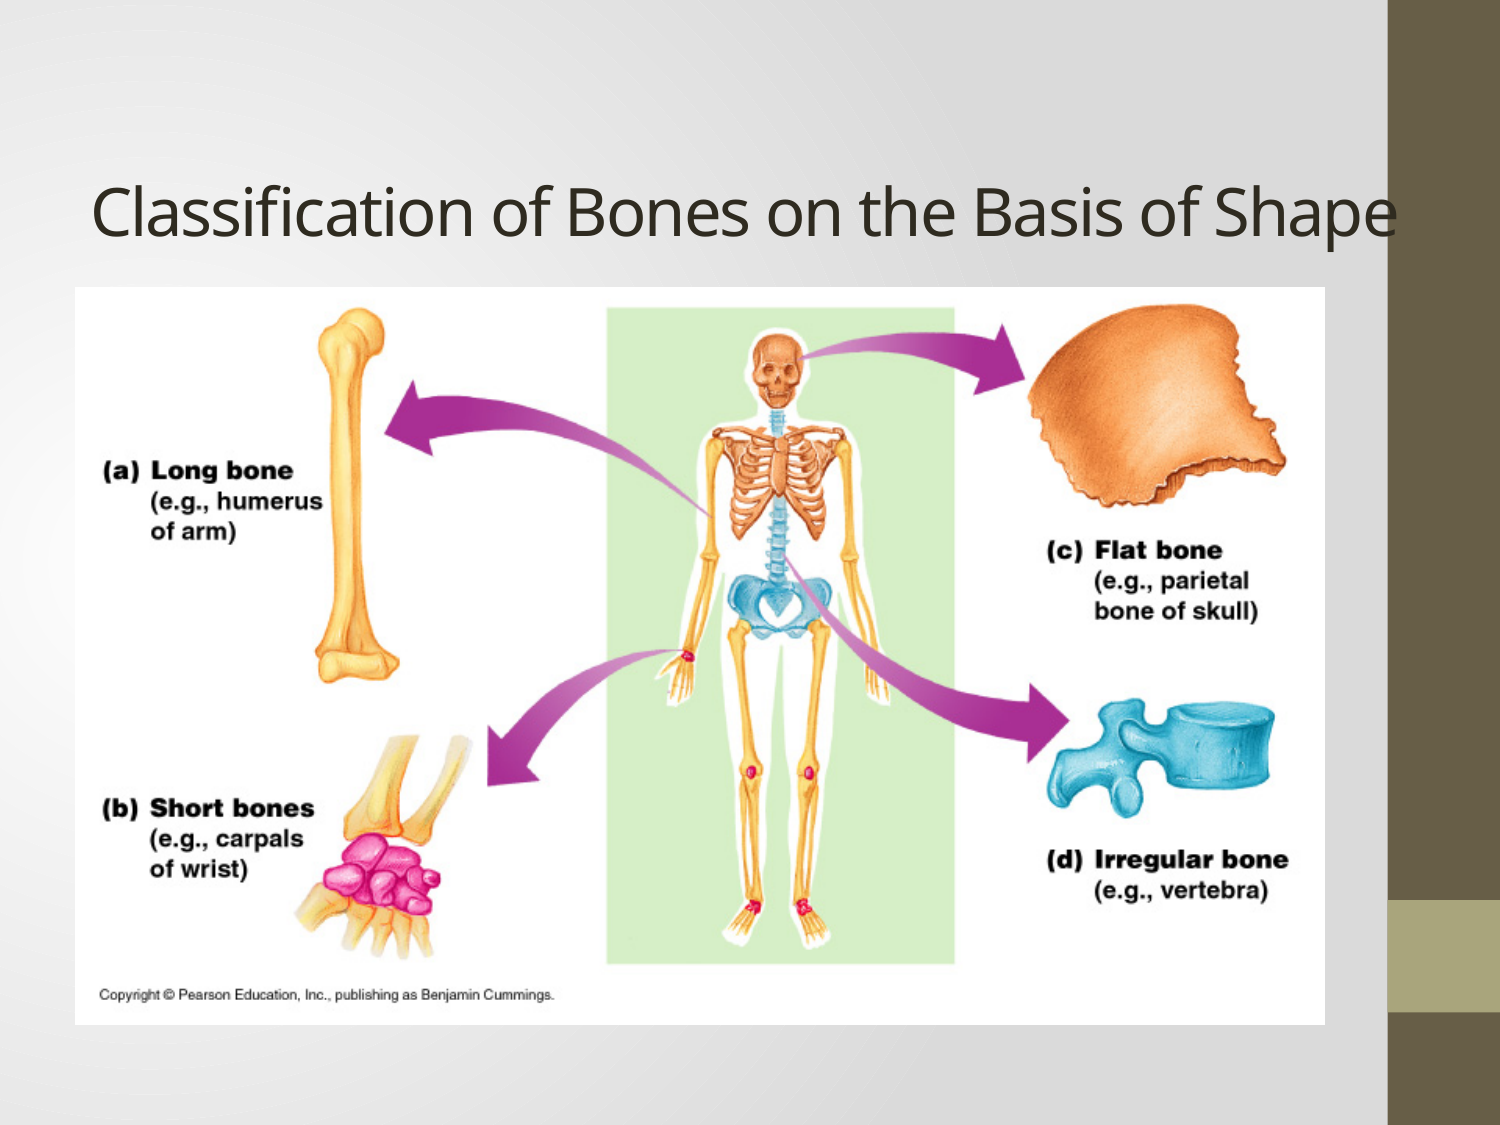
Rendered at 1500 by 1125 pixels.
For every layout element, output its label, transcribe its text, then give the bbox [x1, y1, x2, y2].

title Classification of Bones on the Basis of Shape [75, 149, 1425, 350]
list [74, 286, 1326, 1026]
